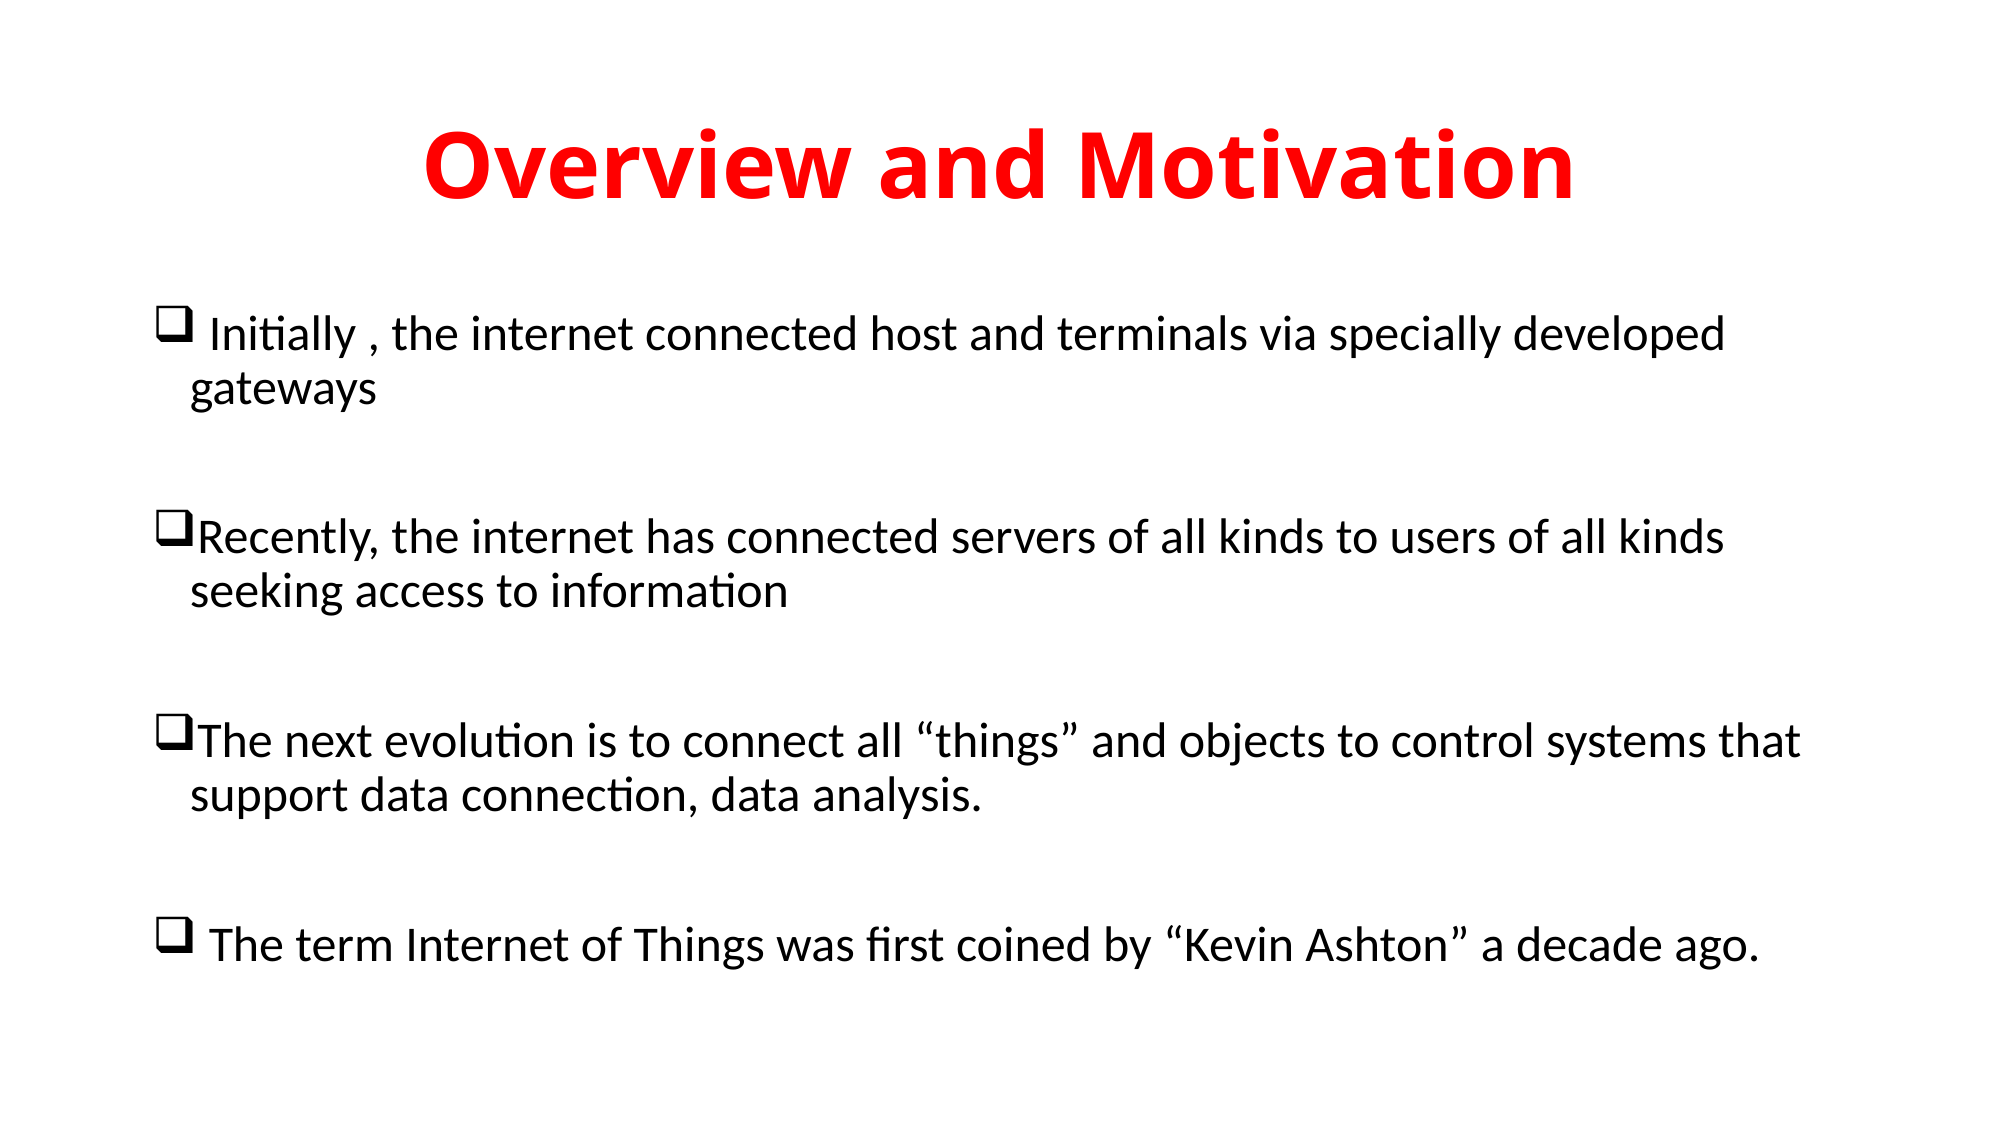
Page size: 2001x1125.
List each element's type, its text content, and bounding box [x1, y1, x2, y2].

list Initially , the internet connected host and terminals via specially developed gateways Recently, the internet has connected servers of all kinds to users of all kinds seeking access to information The next evolution is to connect all “things” and objects to control systems that support data connection, data analysis. The term Internet of Things was first coined by “Kevin Ashton” a decade ago. [137, 299, 1863, 1014]
title Overview and Motivation [137, 59, 1863, 278]
